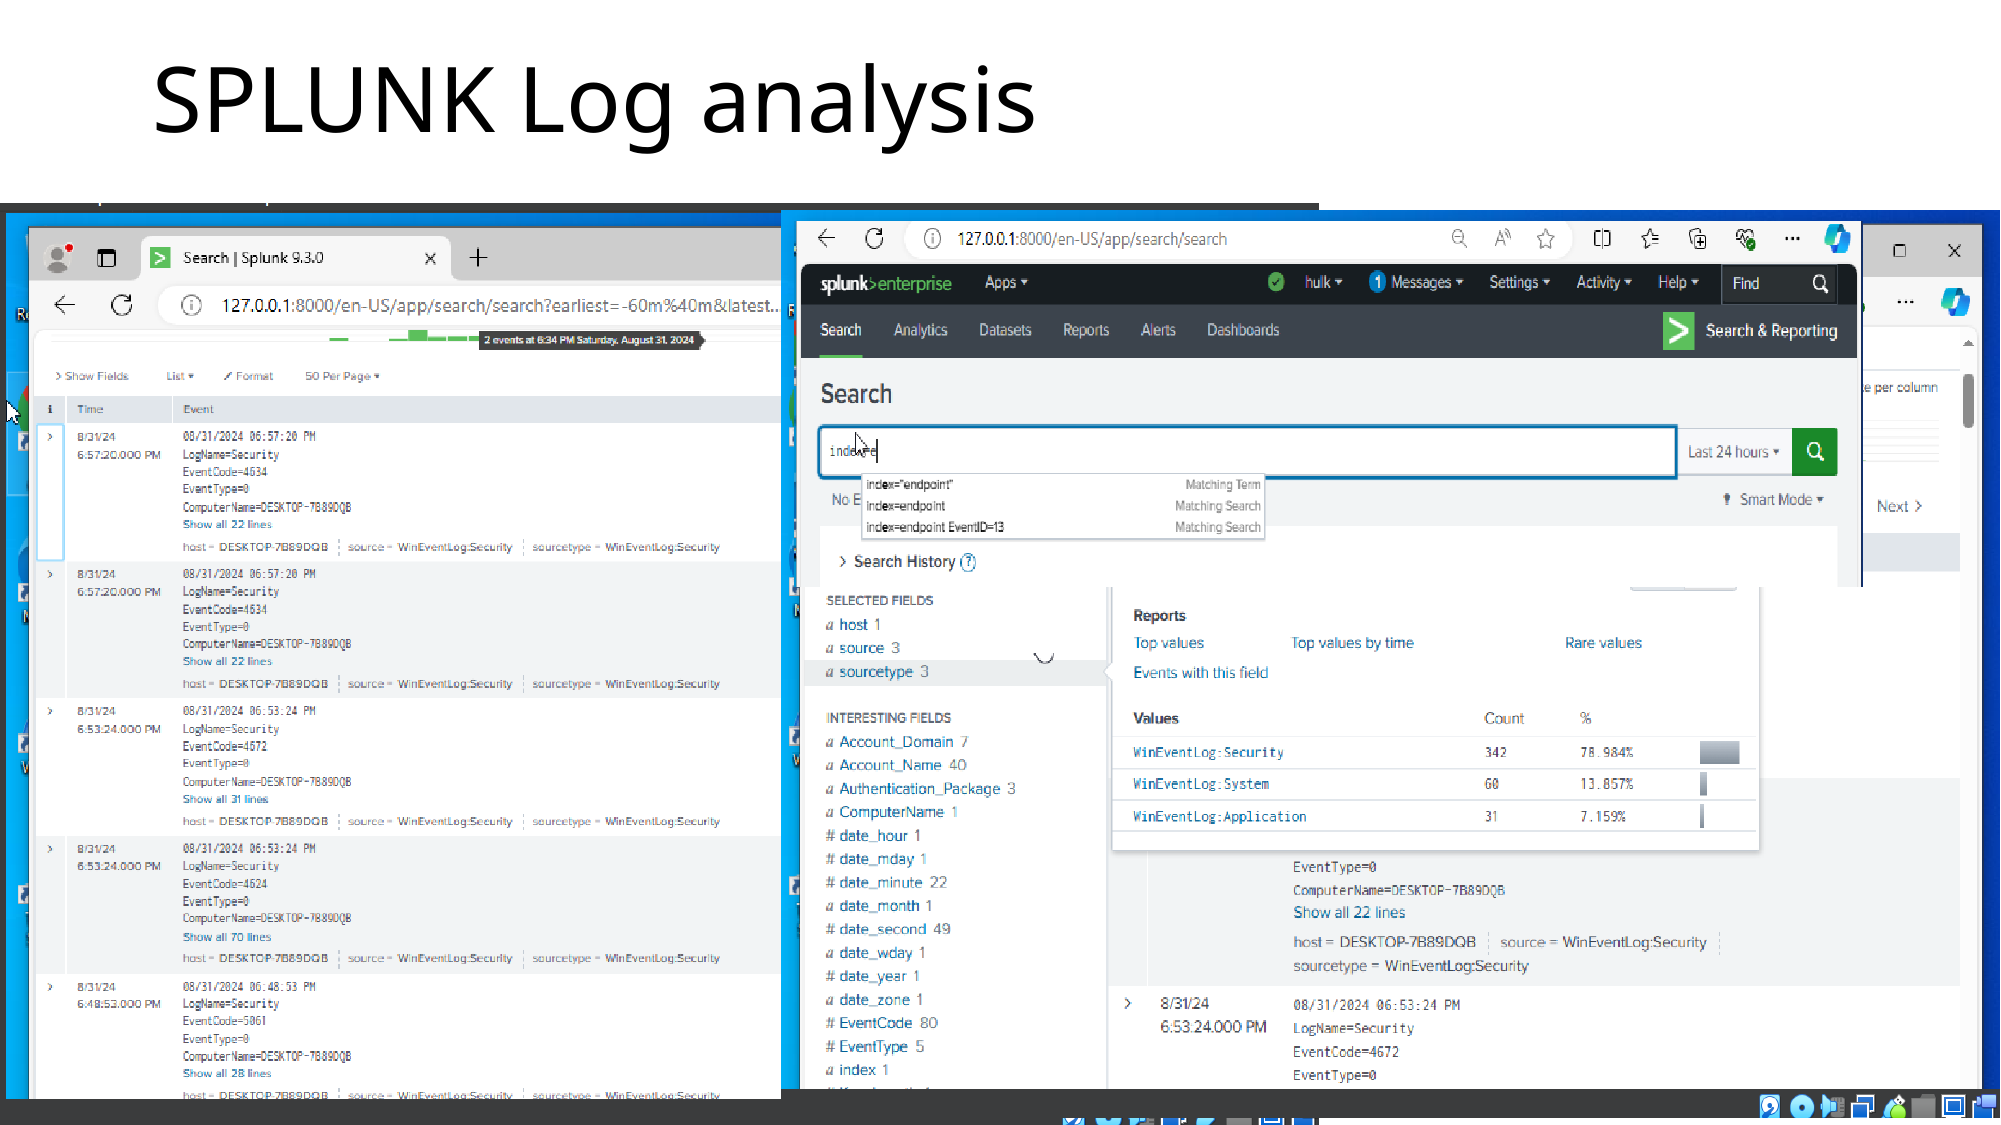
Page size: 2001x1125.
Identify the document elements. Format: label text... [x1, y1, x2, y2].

title SPLUNK Log analysis [137, 46, 1863, 160]
picture [0, 203, 2000, 1125]
